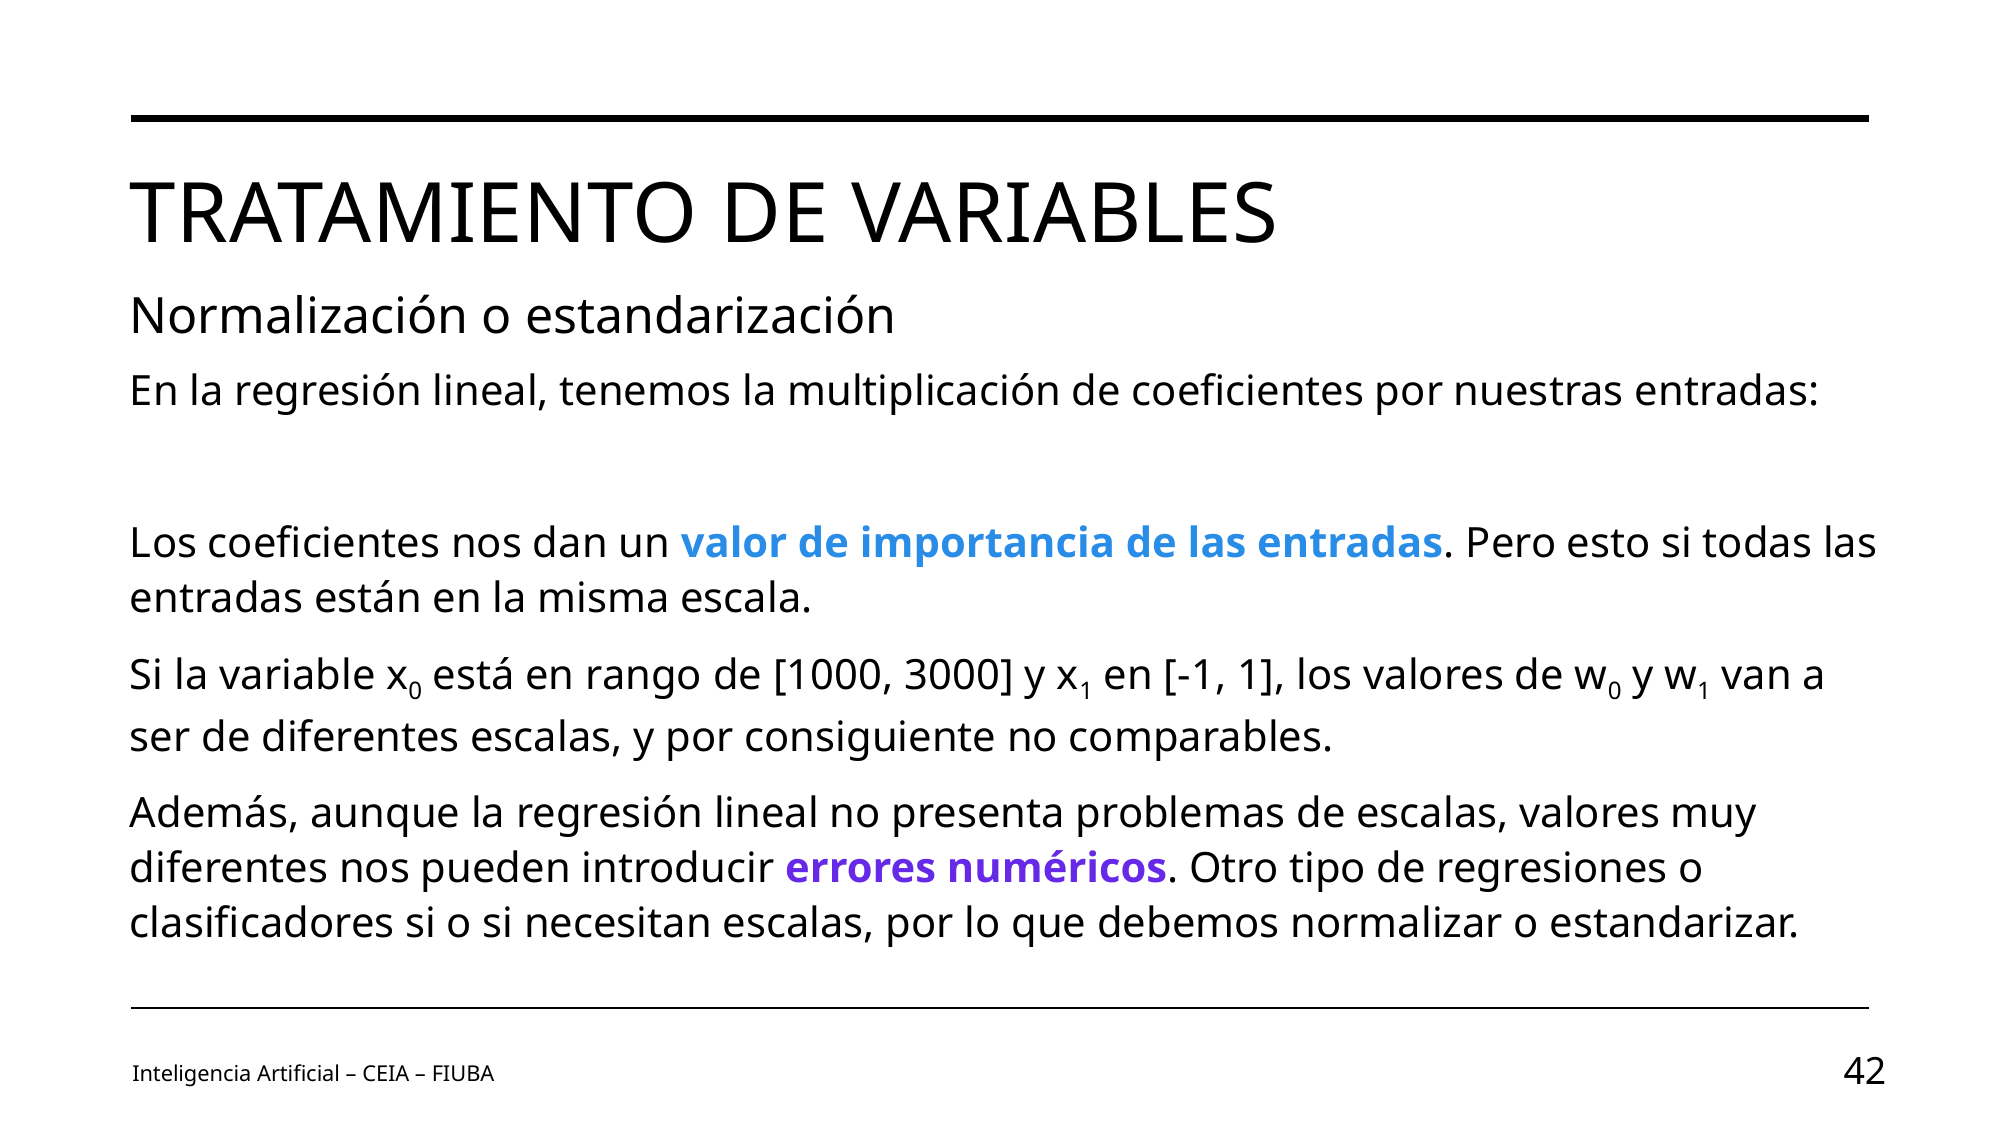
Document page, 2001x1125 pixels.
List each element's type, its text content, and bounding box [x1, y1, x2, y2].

slide_number 42 [1791, 1042, 1902, 1103]
text_box Normalización o estandarización [114, 275, 1377, 351]
footer Inteligencia Artificial – CEIA – FIUBA [117, 1042, 862, 1103]
title Tratamiento de variables [114, 151, 1869, 377]
